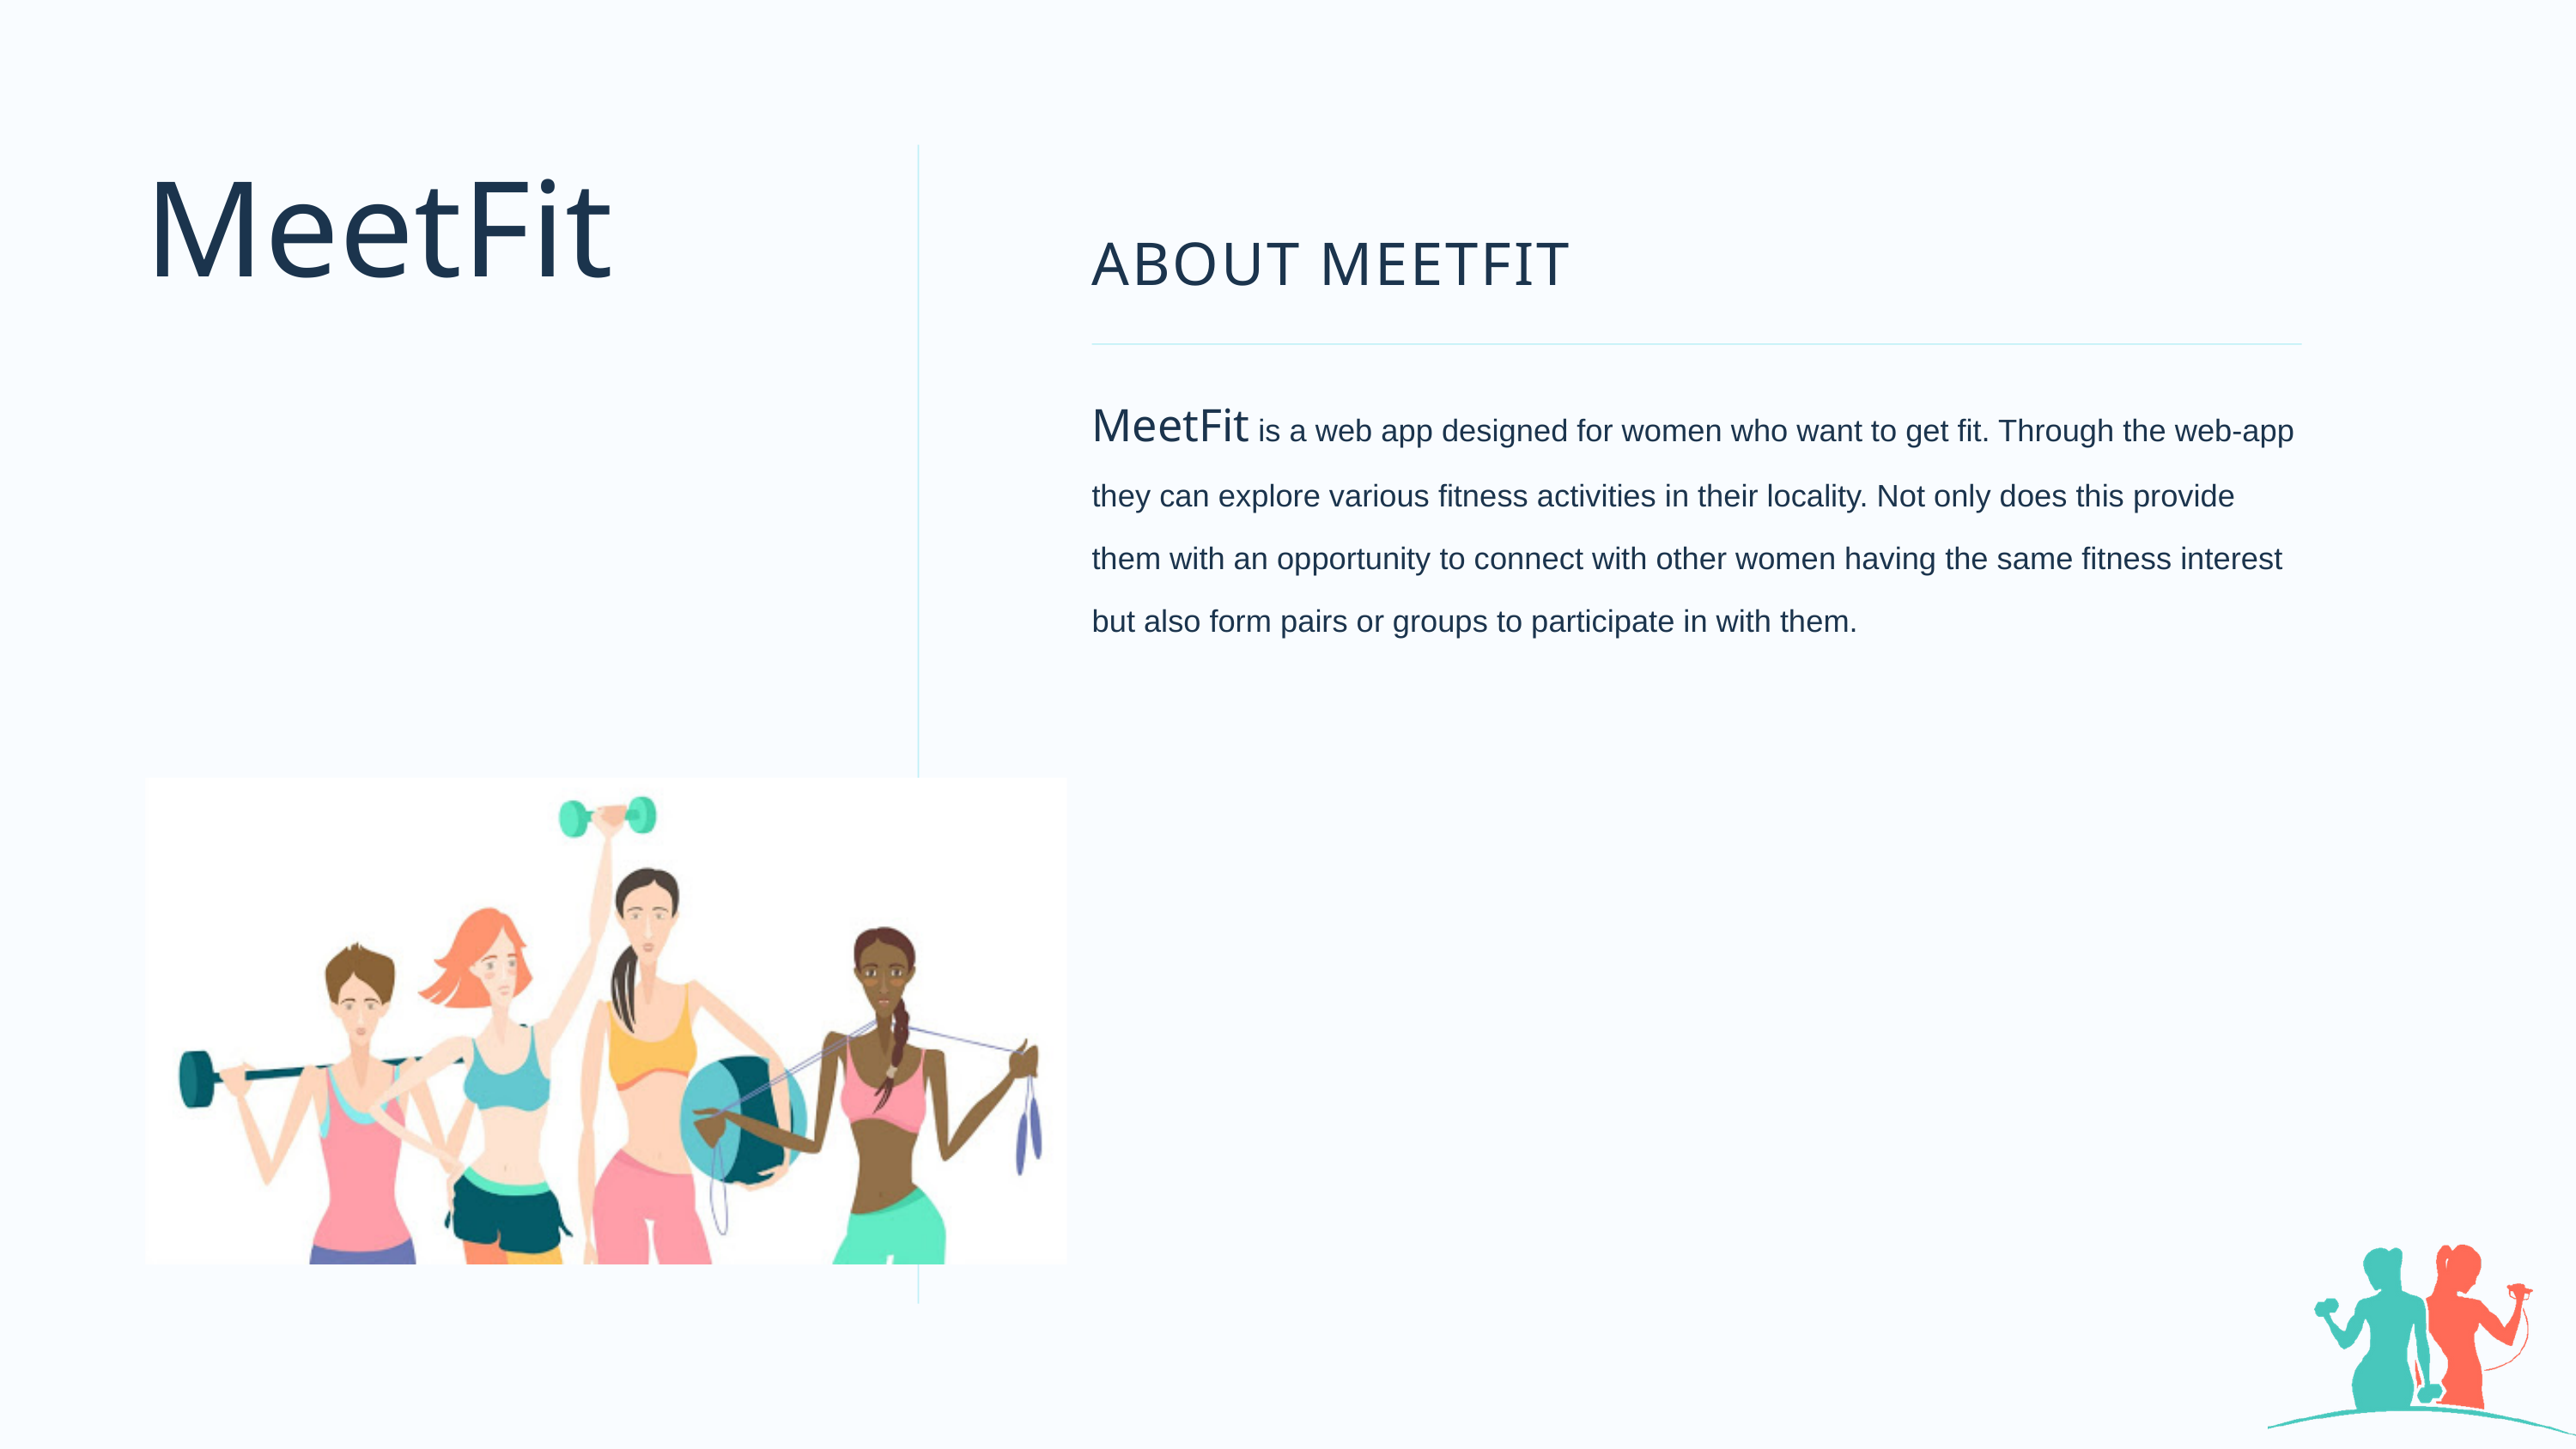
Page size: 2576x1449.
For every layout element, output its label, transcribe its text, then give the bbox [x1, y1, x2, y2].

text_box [1091, 223, 2302, 809]
picture [144, 778, 1067, 1264]
text_box MeetFit [144, 144, 787, 304]
picture [2268, 1181, 2576, 1449]
